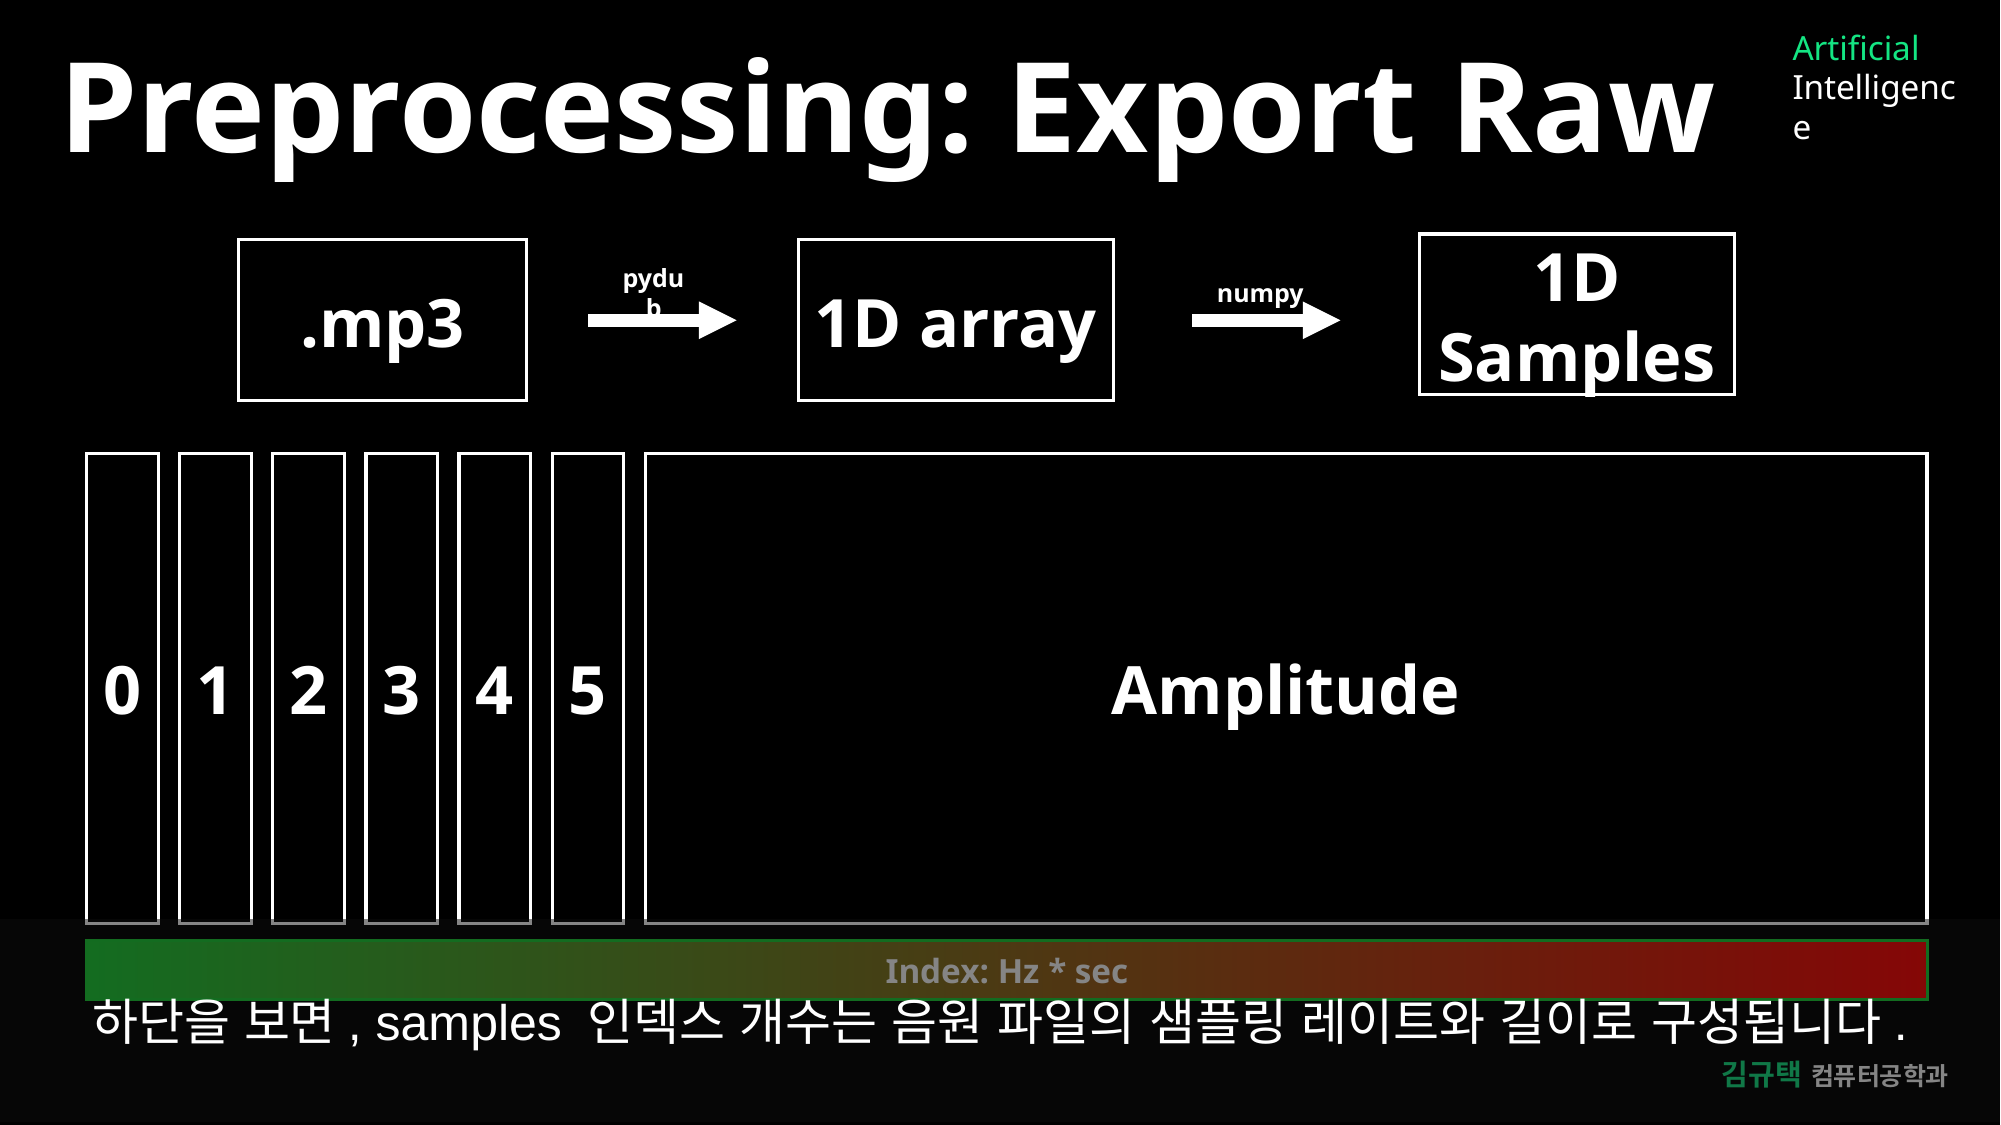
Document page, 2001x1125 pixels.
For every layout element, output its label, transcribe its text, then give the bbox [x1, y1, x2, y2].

text_box 1 [178, 452, 253, 918]
text_box Amplitude [644, 452, 1929, 918]
text_box 1D Samples [1418, 232, 1736, 396]
text_box .mp3 [237, 238, 528, 402]
text_box 3 [364, 452, 439, 918]
text_box 하단을 보면, samples 인덱스 개수는 음원 파일의 샘플링 레이트와 길이로 구성됩니다. [0, 918, 2000, 1124]
text_box numpy [1191, 263, 1330, 319]
text_box 1D array [797, 238, 1115, 402]
text_box 5 [551, 452, 625, 918]
text_box pydub [599, 263, 708, 319]
text_box 4 [457, 452, 532, 918]
text_box Preprocessing: Export Raw [43, 18, 1736, 189]
text_box Artificial Intelligence [1776, 18, 1987, 158]
text_box 2 [271, 452, 346, 918]
text_box 0 [85, 452, 160, 918]
